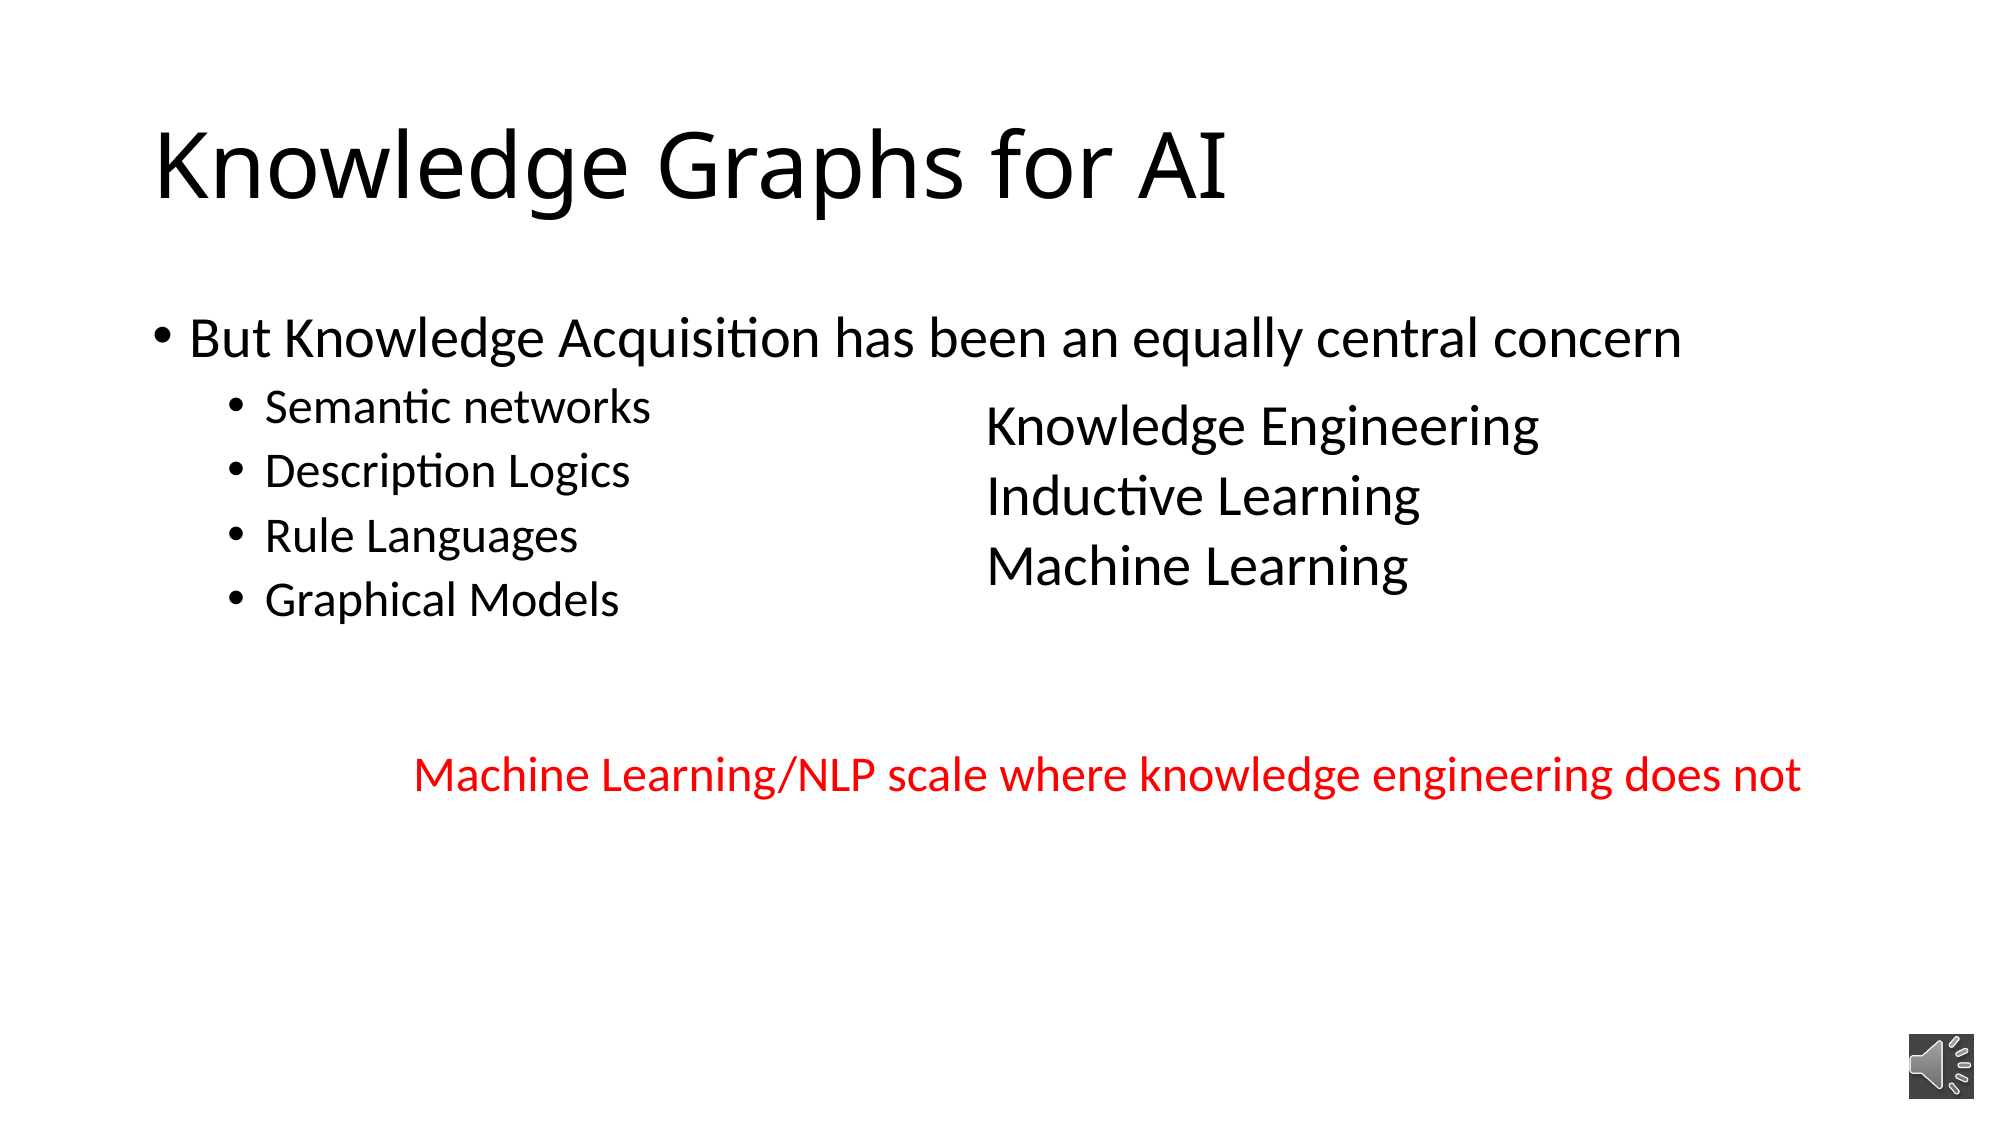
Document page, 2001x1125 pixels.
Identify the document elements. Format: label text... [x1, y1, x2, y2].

list But Knowledge Acquisition has been an equally central concern Semantic networks Description Logics Rule Languages Graphical Models [137, 299, 1863, 1014]
picture [1908, 1033, 1975, 1100]
title Knowledge Graphs for AI [137, 59, 1863, 278]
text_box Machine Learning/NLP scale where knowledge engineering does not [398, 734, 1818, 810]
text_box Knowledge Engineering Inductive Learning Machine Learning [971, 379, 1555, 605]
